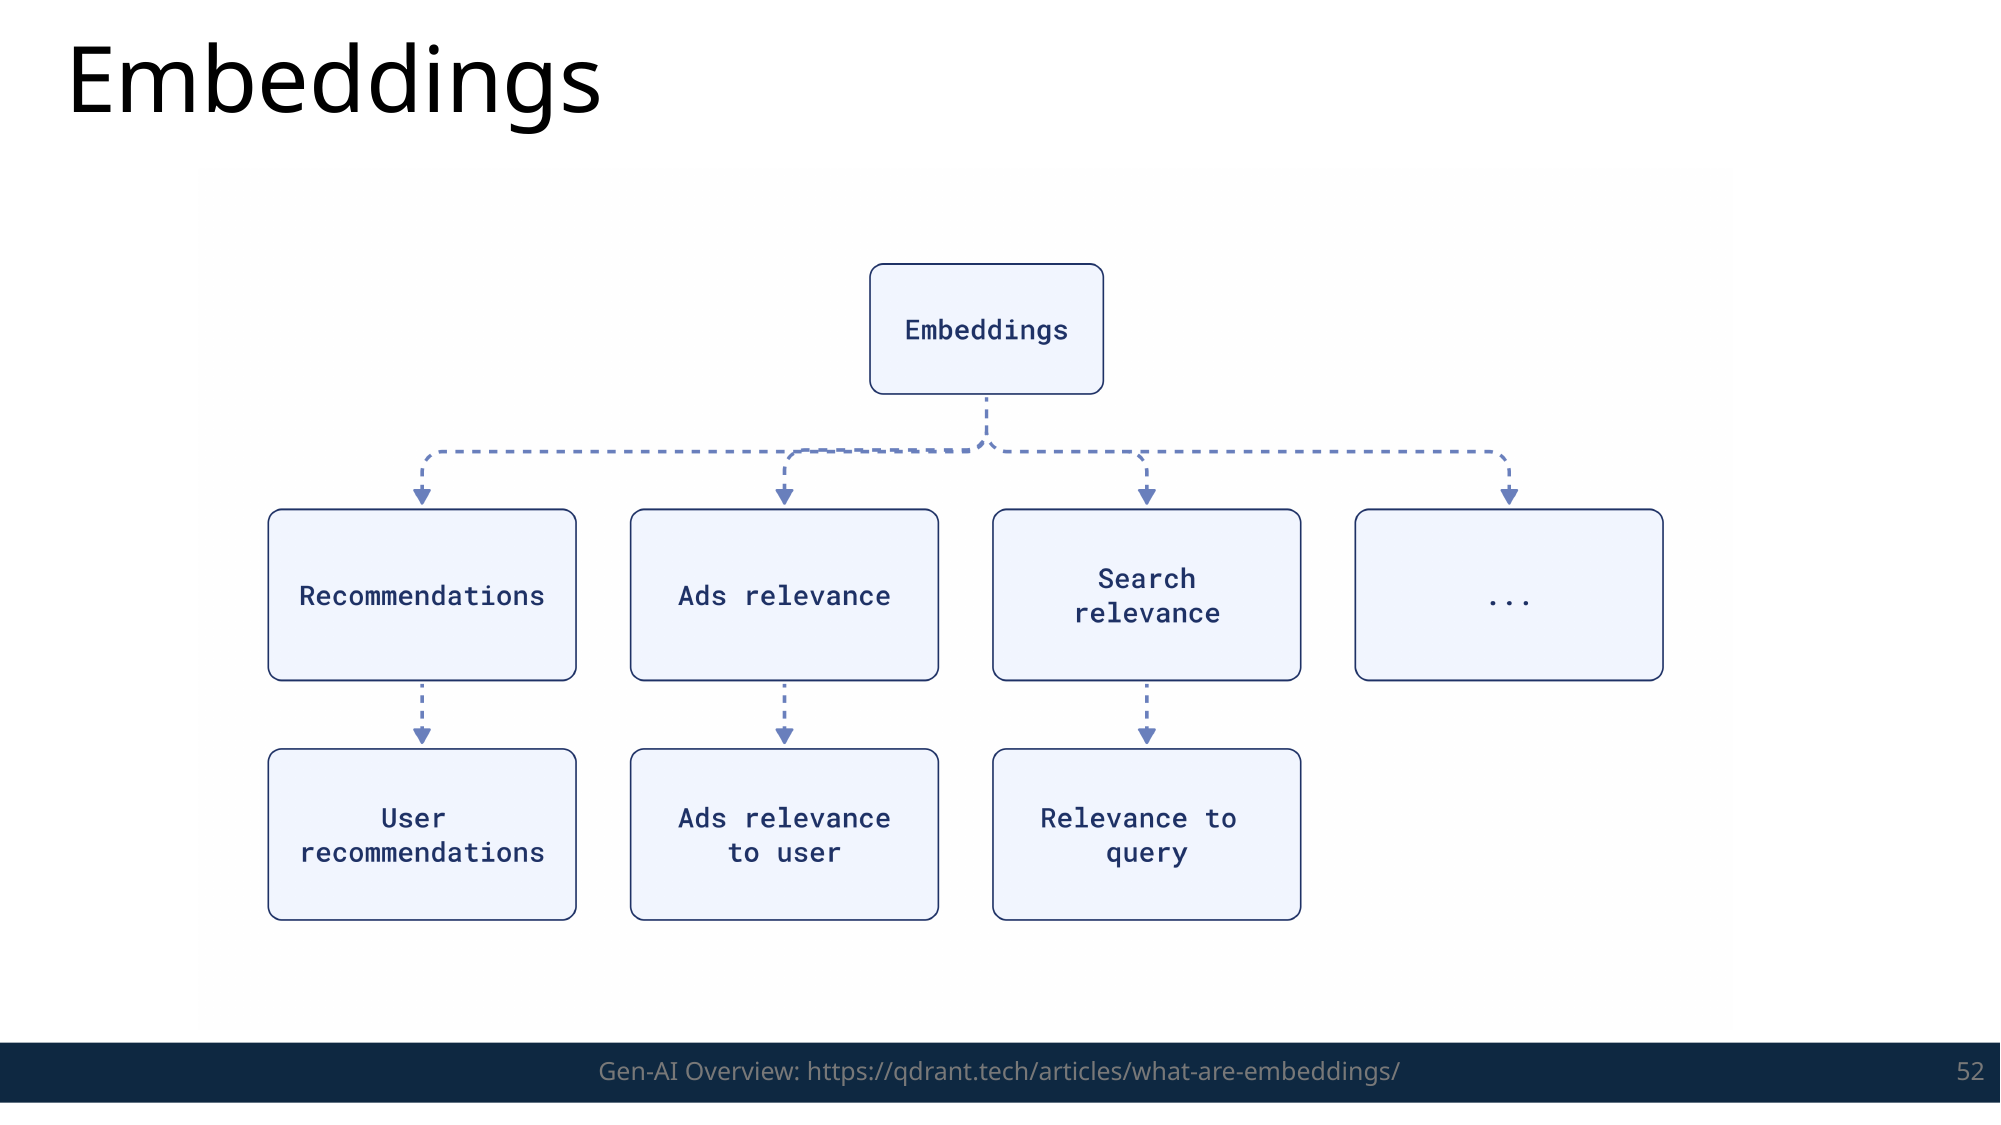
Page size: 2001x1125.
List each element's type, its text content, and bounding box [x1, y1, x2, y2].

footer Gen-AI Overview: https://qdrant.tech/articles/what-are-embeddings/ [0, 1042, 1550, 1103]
picture [197, 168, 1733, 1030]
slide_number 52 [1550, 1042, 2000, 1103]
title Embeddings [50, 0, 1775, 192]
